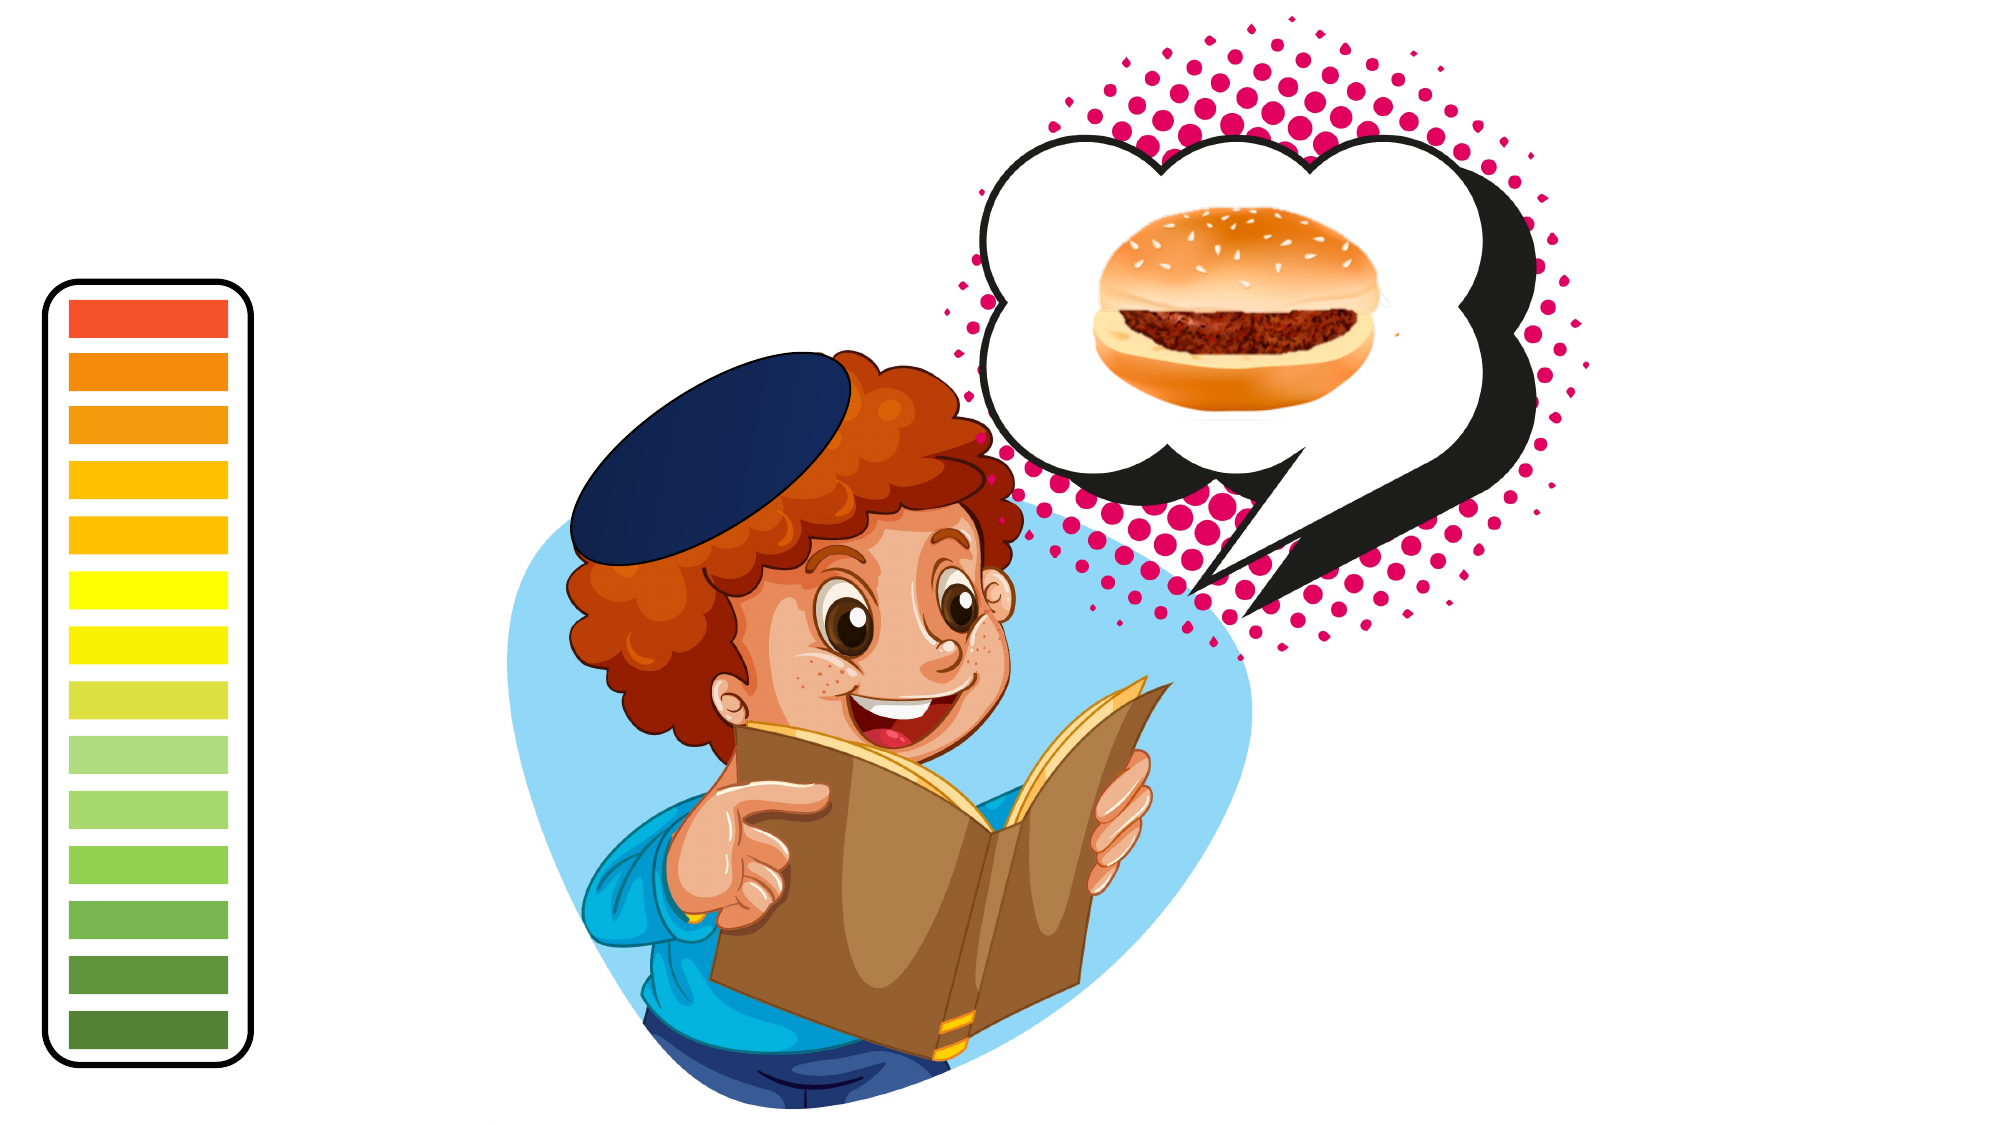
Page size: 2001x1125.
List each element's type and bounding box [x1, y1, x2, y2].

picture [490, 0, 1605, 1125]
text_box [68, 680, 229, 721]
text_box [68, 625, 229, 665]
text_box [68, 1010, 229, 1050]
text_box [68, 352, 229, 392]
text_box [68, 299, 229, 339]
text_box [68, 735, 229, 775]
text_box [68, 955, 229, 995]
text_box [68, 900, 229, 940]
text_box [68, 515, 229, 555]
text_box [68, 845, 229, 885]
text_box [68, 460, 229, 500]
text_box [68, 405, 229, 445]
text_box [68, 790, 229, 830]
text_box [43, 280, 252, 1067]
text_box [68, 570, 229, 610]
